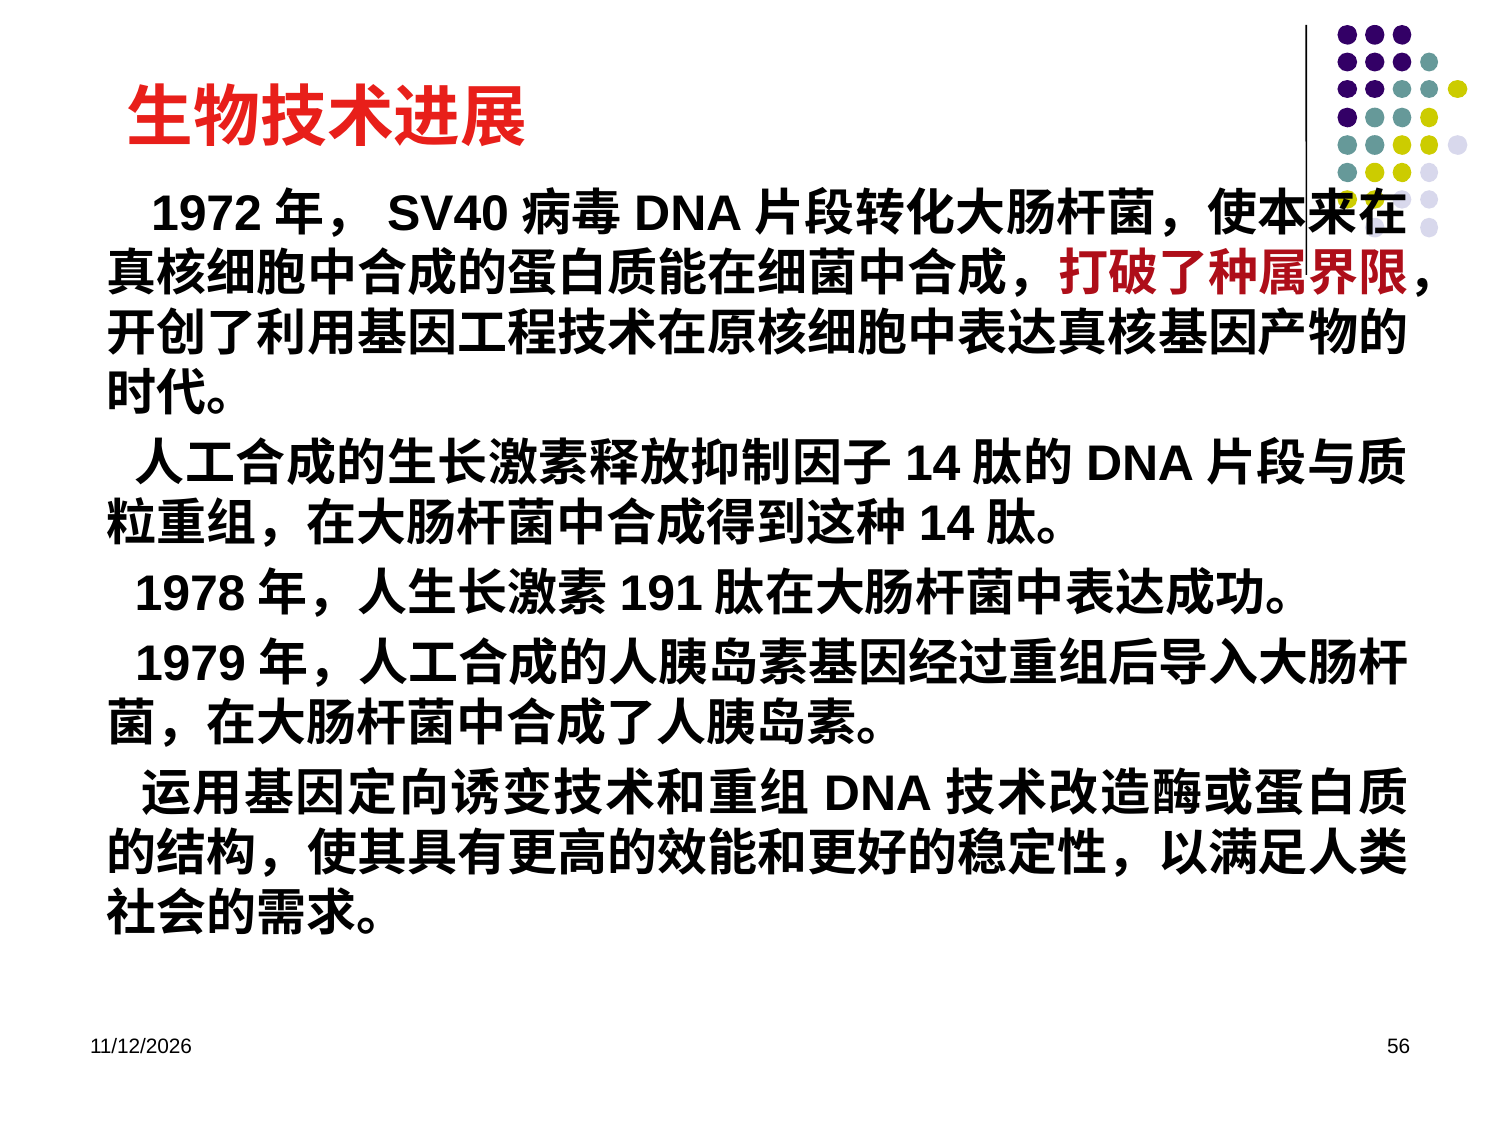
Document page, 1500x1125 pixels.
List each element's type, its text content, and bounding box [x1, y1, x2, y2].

list 1972年，SV40病毒DNA片段转化大肠杆菌，使本来在真核细胞中合成的蛋白质能在细菌中合成，打破了种属界限，开创了利用基因工程技术在原核细胞中表达真核基因产物的时代。 人工合成的生长激素释放抑制因子14肽的DNA片段与质粒重组，在大肠杆菌中合成得到这种14肽。 1978年，人生长激素191肽在大肠杆菌中表达成功。 1979年，人工合成的人胰岛素基因经过重组后导入大肠杆菌，在大肠杆菌中合成了人胰岛素。 运用基因定向诱变技术和重组DNA技术改造酶或蛋白质的结构，使其具有更高的效能和更好的稳定性，以满足人类社会的需求。 [35, 172, 1424, 1024]
slide_number 56 [1074, 1024, 1426, 1101]
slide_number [74, 1024, 426, 1101]
text_box 生物技术进展 [112, 66, 610, 161]
